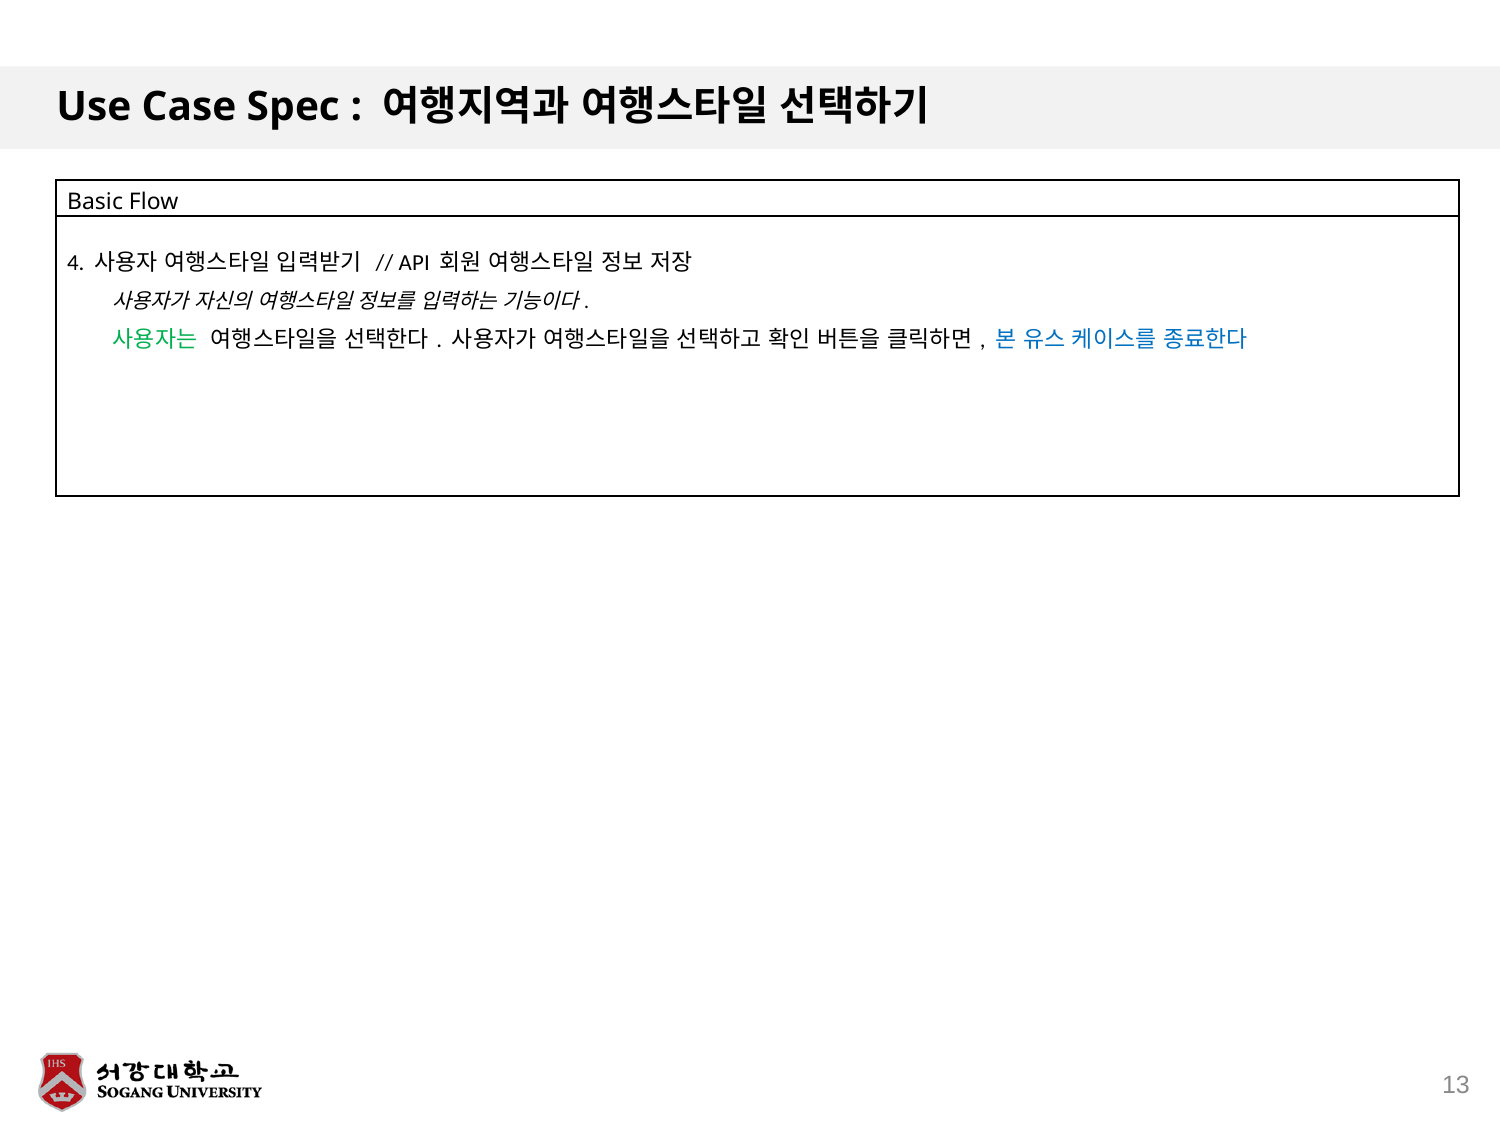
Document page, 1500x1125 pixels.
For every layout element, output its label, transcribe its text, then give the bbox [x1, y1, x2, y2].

picture [0, 1031, 294, 1125]
title Use Case Spec : 여행지역과 여행스타일 선택하기 [41, 64, 1459, 149]
table_header Basic Flow [57, 181, 1458, 215]
slide_number 13 [1147, 1053, 1485, 1114]
table_cell 4. 사용자 여행스타일 입력받기 // API 회원 여행스타일 정보 저장 사용자가 자신의 여행스타일 정보를 입력하는 기능이다. 사용자는 여행스타일을 선택한다. 사용자가 여행스타일을 선택하고 확인 버튼을 클릭하면, 본 유스 케이스를 종료한다 [57, 217, 1458, 495]
